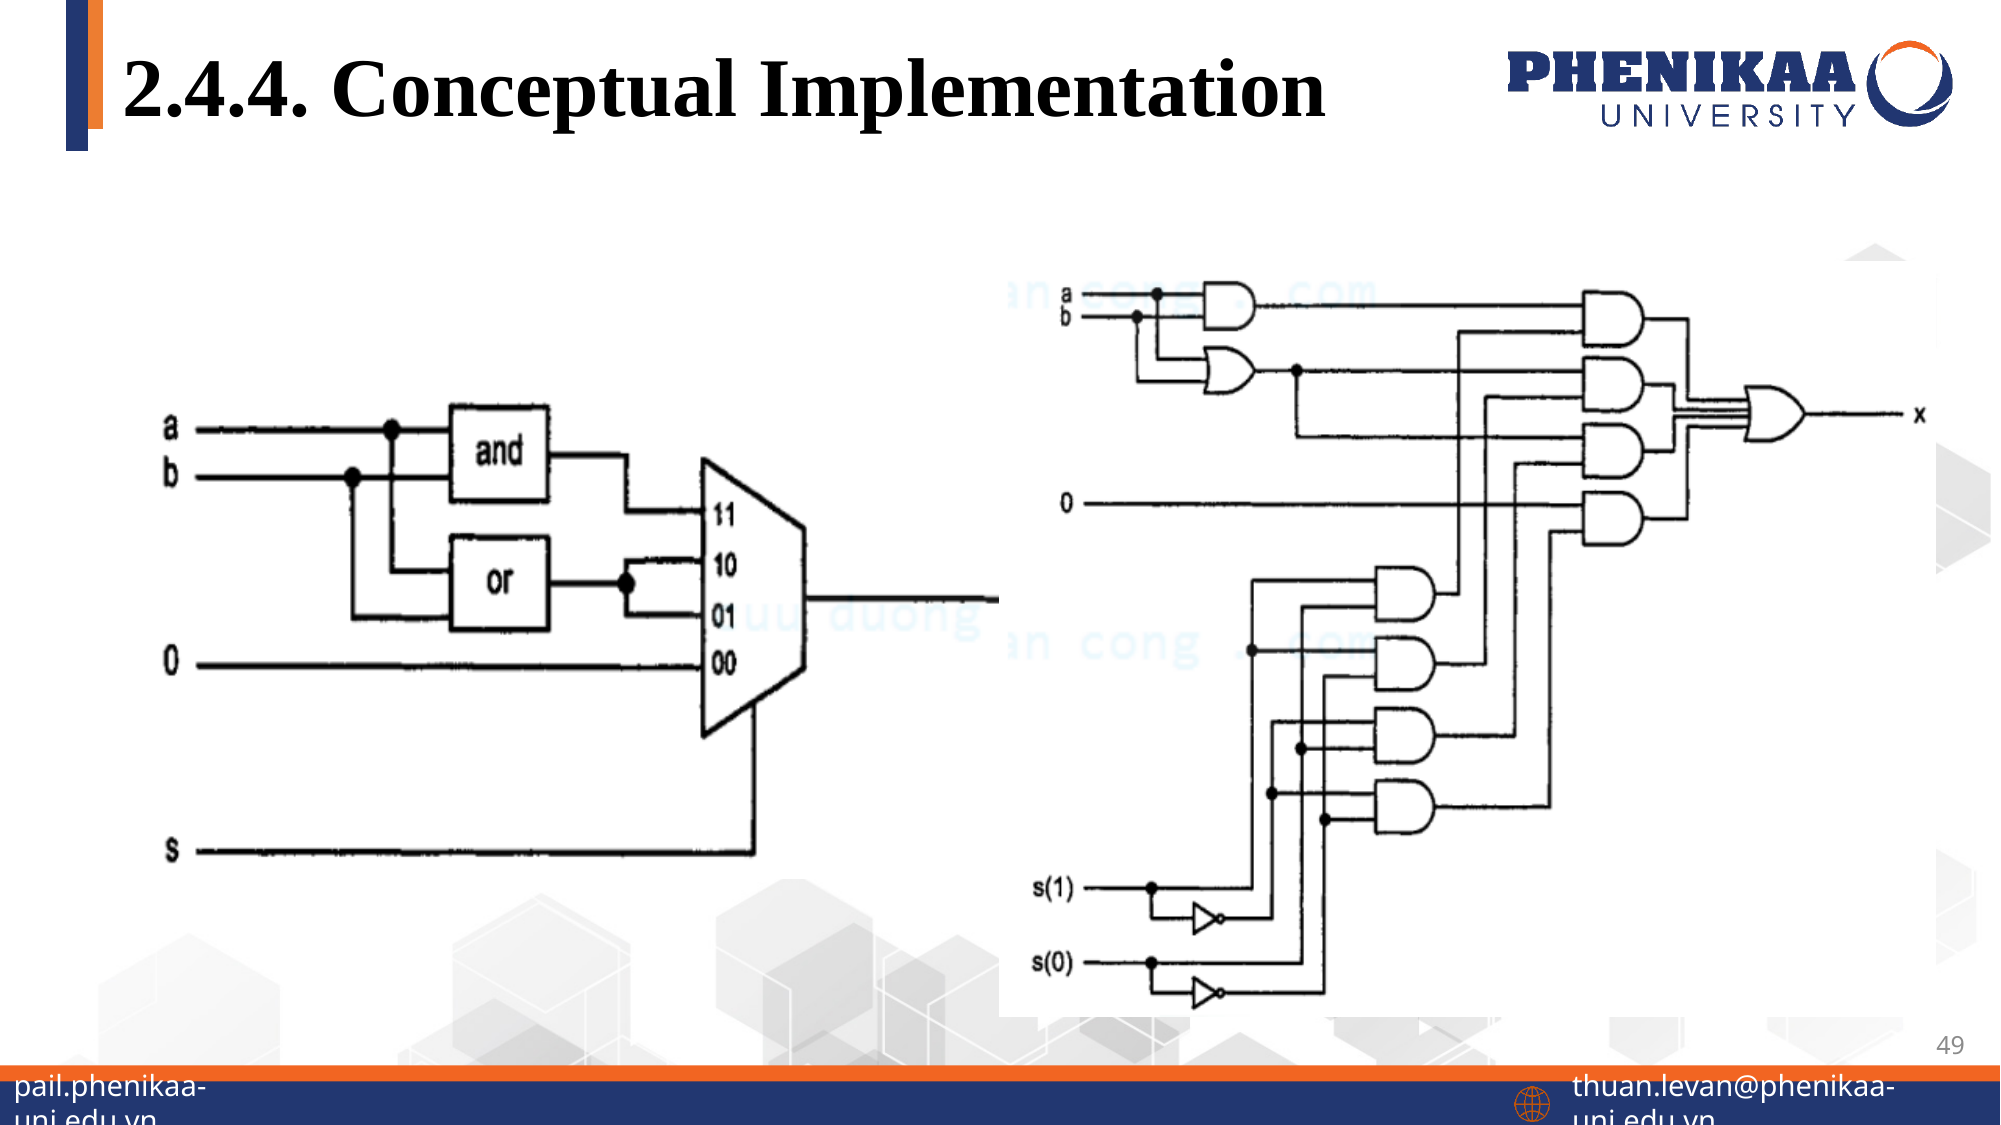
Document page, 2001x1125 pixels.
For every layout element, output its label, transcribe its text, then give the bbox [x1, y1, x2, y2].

picture [0, 0, 2000, 1065]
title 2.4.4. Conceptual Implementation [107, 37, 1948, 128]
slide_number 49 [1529, 1016, 1980, 1077]
